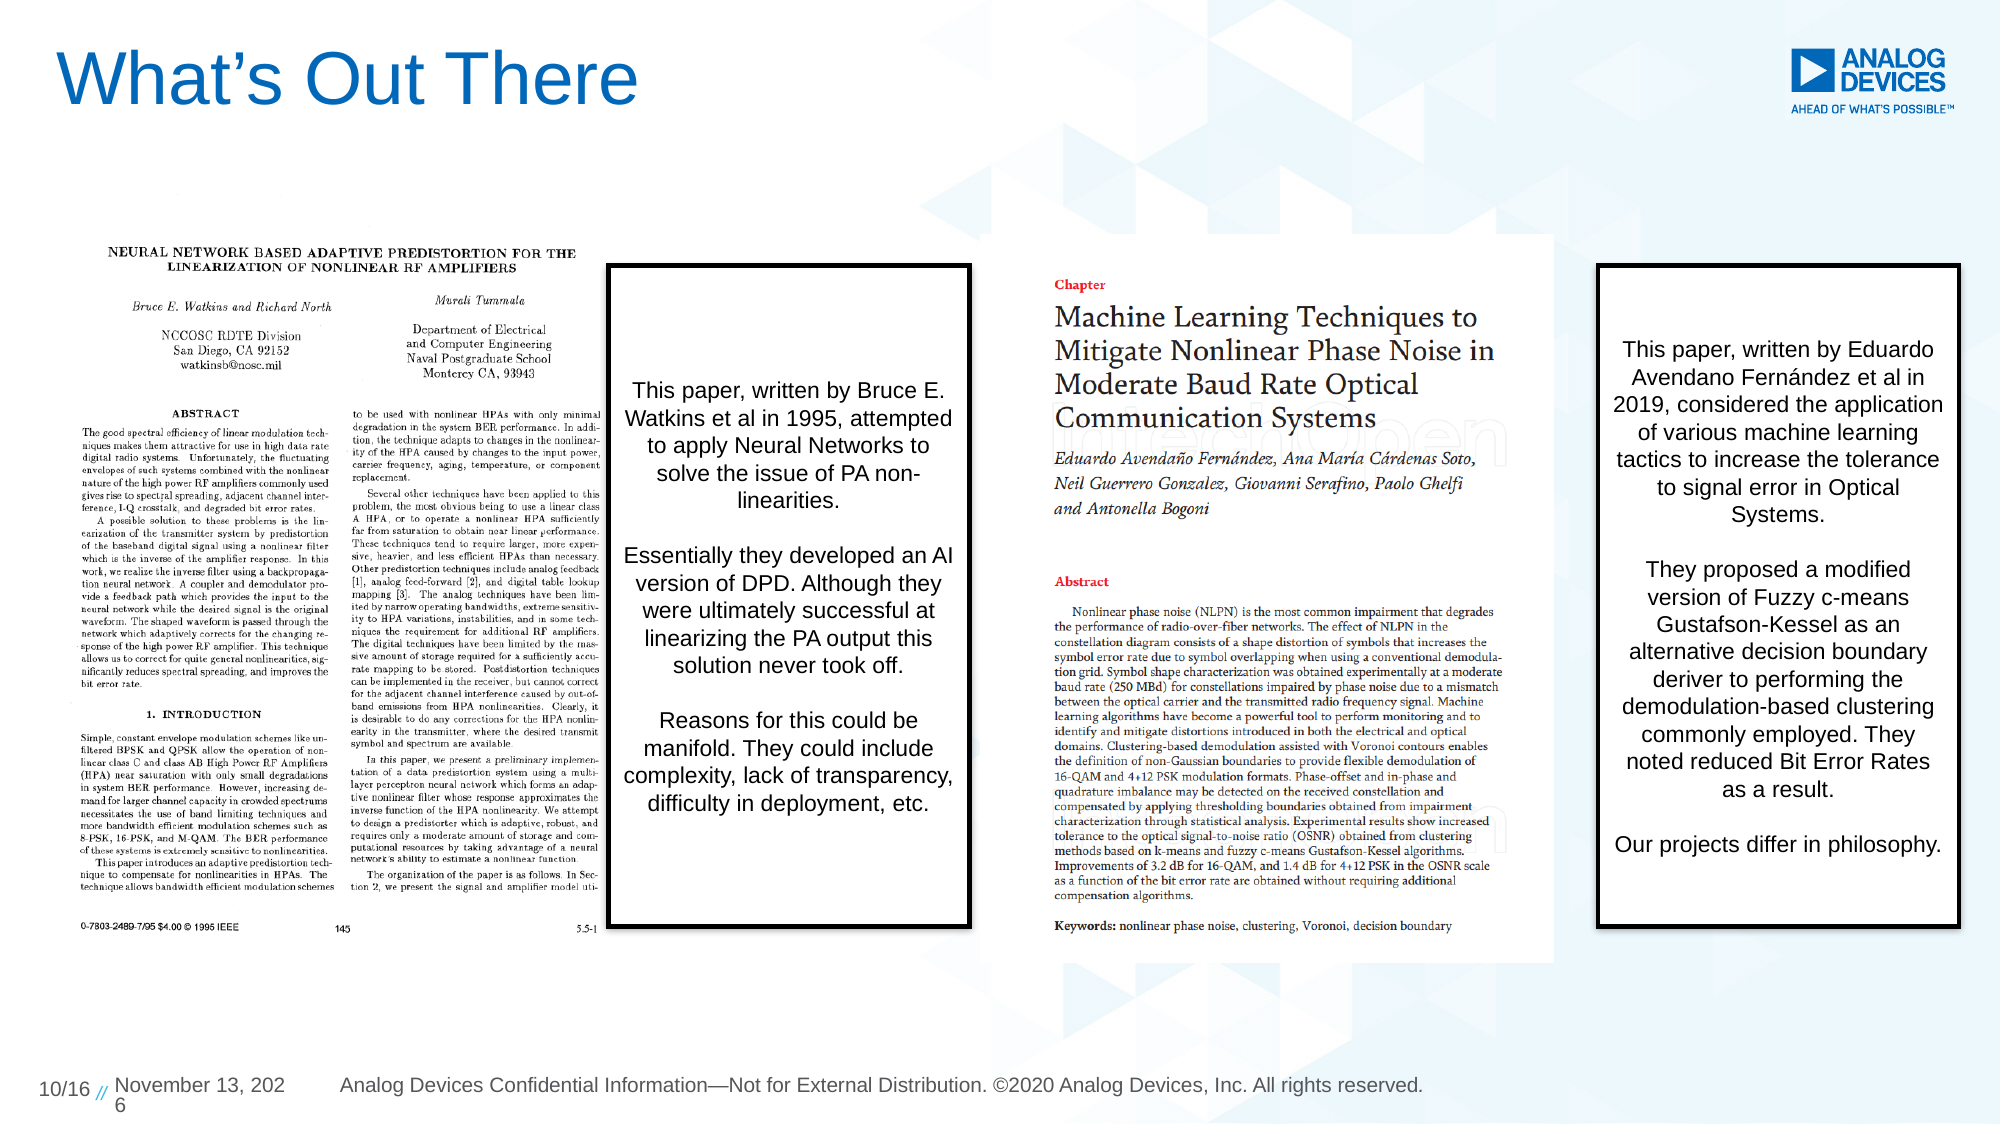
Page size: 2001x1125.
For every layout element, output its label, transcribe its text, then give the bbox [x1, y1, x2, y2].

slide_number 10/16 // [0, 1058, 107, 1110]
text_box This paper, written by Bruce E. Watkins et al in 1995, attempted to apply Neural Networks to solve the issue of PA non-linearities. Essentially they developed an AI version of DPD. Although they were ultimately successful at linearizing the PA output this solution never took off. Reasons for this could be manifold. They could include complexity, lack of transparency, difficulty in deployment, etc. [644, 265, 970, 927]
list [40, 159, 639, 966]
text_box This paper, written by Eduardo Avendano Fernández et al in 2019, considered the application of various machine learning tactics to increase the tolerance to signal error in Optical Systems. They proposed a modified version of Fuzzy c-means Gustafson-Kessel as an alternative decision boundary deriver to performing the demodulation-based clustering commonly employed. They noted reduced Bit Error Rates as a result. Our projects differ in philosophy. [1597, 265, 1960, 927]
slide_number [114, 1058, 291, 1110]
footer Analog Devices Confidential Information—Not for External Distribution. ©2020 Analog Devices, Inc. All rights reserved. [339, 1058, 1944, 1110]
picture [0, 0, 2001, 1125]
title What’s Out There [56, 0, 1731, 138]
